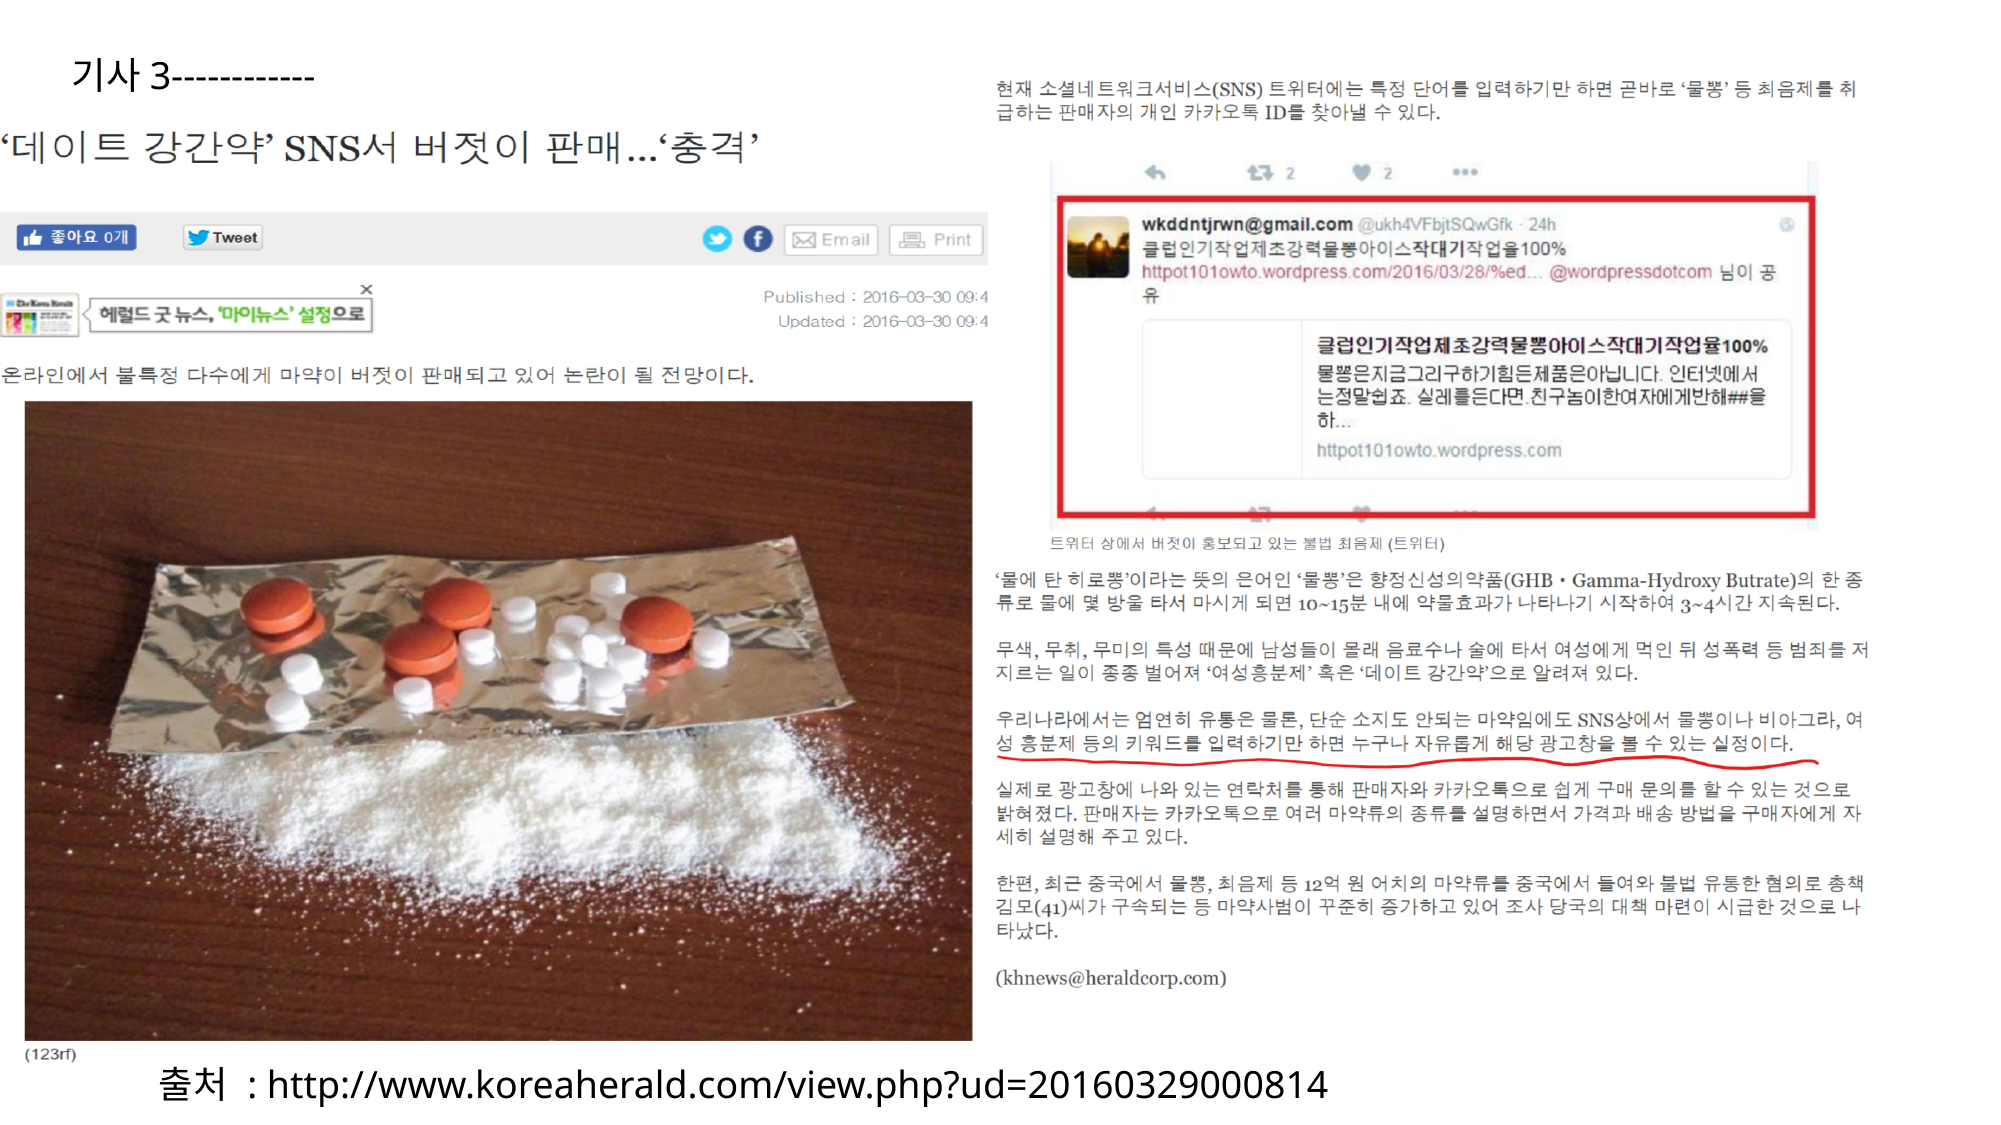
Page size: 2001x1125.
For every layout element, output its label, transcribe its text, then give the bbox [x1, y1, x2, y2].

picture [0, 63, 1875, 1068]
text_box 기사3------------ [57, 44, 331, 90]
text_box 출처 : http://www.koreaherald.com/view.php?ud=20160329000814 [144, 1053, 1370, 1114]
